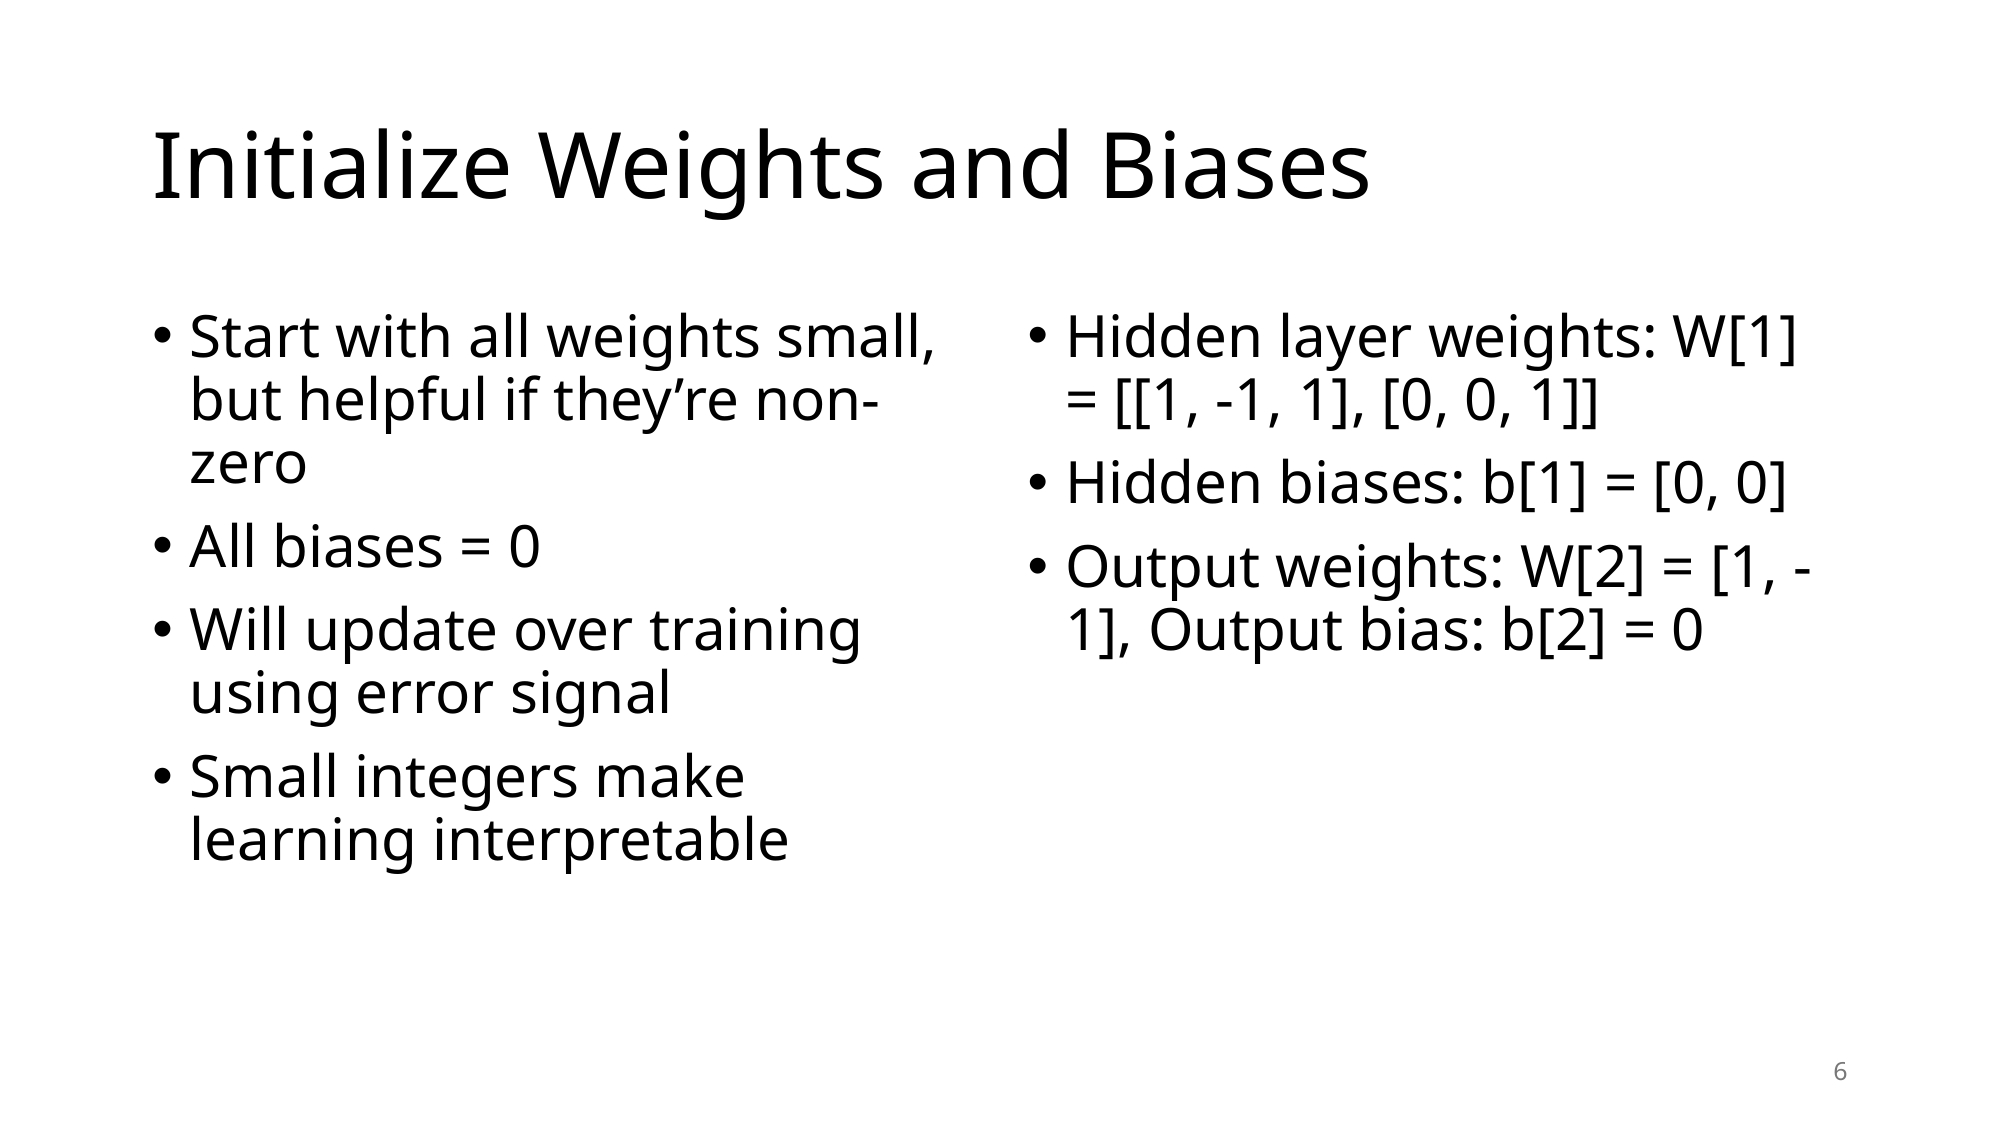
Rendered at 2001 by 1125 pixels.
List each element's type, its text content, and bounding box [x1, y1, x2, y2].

title Initialize Weights and Biases [137, 59, 1863, 278]
list Hidden layer weights: W[1] = [[1, -1, 1], [0, 0, 1]] Hidden biases: b[1] = [0, 0] Output weights: W[2] = [1, -1], Output bias: b[2] = 0 [1012, 299, 1863, 1014]
slide_number 6 [1412, 1042, 1863, 1103]
list Start with all weights small, but helpful if they’re non-zero All biases = 0 Will update over training using error signal Small integers make learning interpretable [137, 299, 988, 1014]
